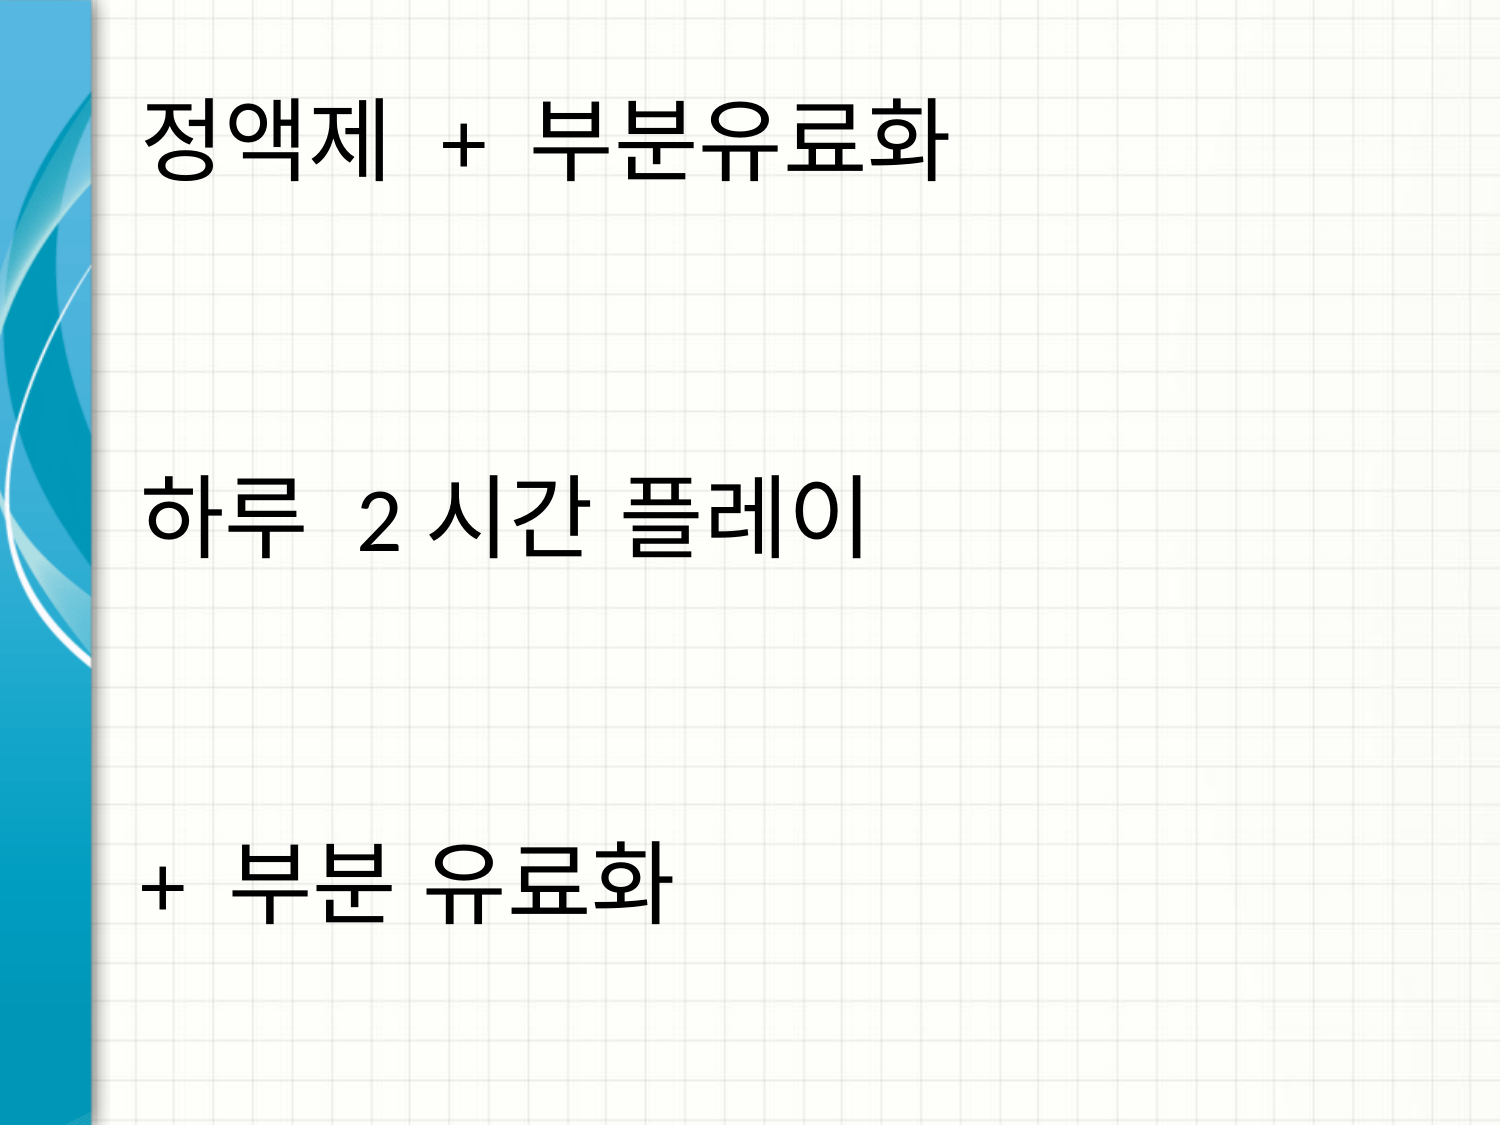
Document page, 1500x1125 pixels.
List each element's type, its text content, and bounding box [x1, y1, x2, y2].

picture [0, 0, 1500, 1125]
text_box + 부분 유료화 [124, 786, 1046, 975]
text_box 하루 2시간 플레이 [125, 420, 1450, 609]
title 정액제 + 부분유료화 [125, 44, 1450, 232]
